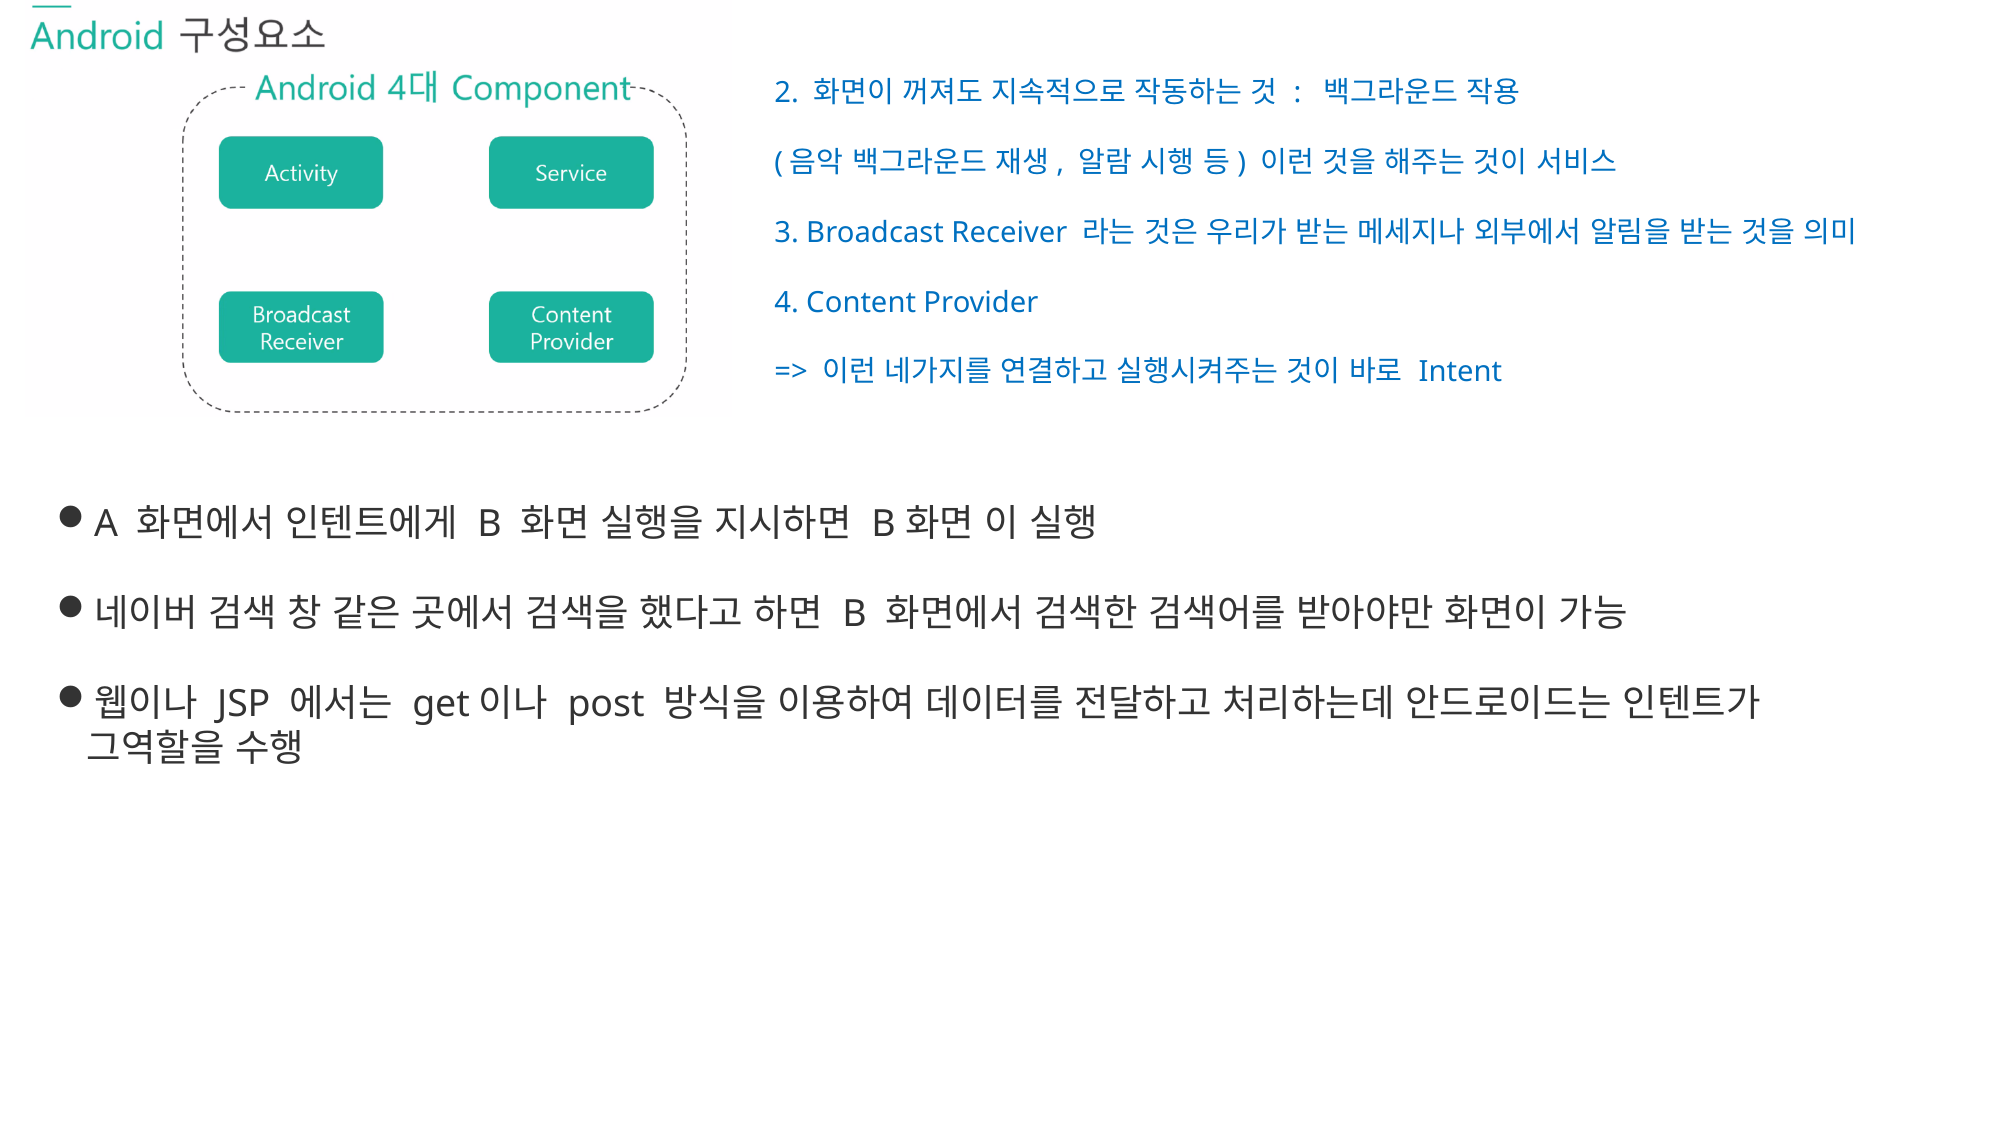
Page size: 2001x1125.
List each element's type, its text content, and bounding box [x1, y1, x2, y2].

picture [25, 0, 732, 417]
text_box 2. 화면이 꺼져도 지속적으로 작동하는 것 : 백그라운드 작용 (음악 백그라운드 재생, 알람 시행 등) 이런 것을 해주는 것이 서비스 ​3. Broadcast Receiver 라는 것은 우리가 받는 메세지나 외부에서 알림을 받는 것을 의미 4. Content Provider ​ => 이런 네가지를 연결하고 실행시켜주는 것이 바로 Intent [759, 65, 1965, 465]
text_box A 화면에서 인텐트에게 B 화면 실행을 지시하면 B화면 이 실행 ​ 네이버 검색 창 같은 곳에서 검색을 했다고 하면 B 화면에서 검색한 검색어를 받아야만 화면이 가능 ​ 웹이나 JSP 에서는 get이나 post 방식을 이용하여 데이터를 전달하고 처리하는데 안드로이드는 인텐트가 그역할을 수행 ​ [41, 491, 2000, 821]
